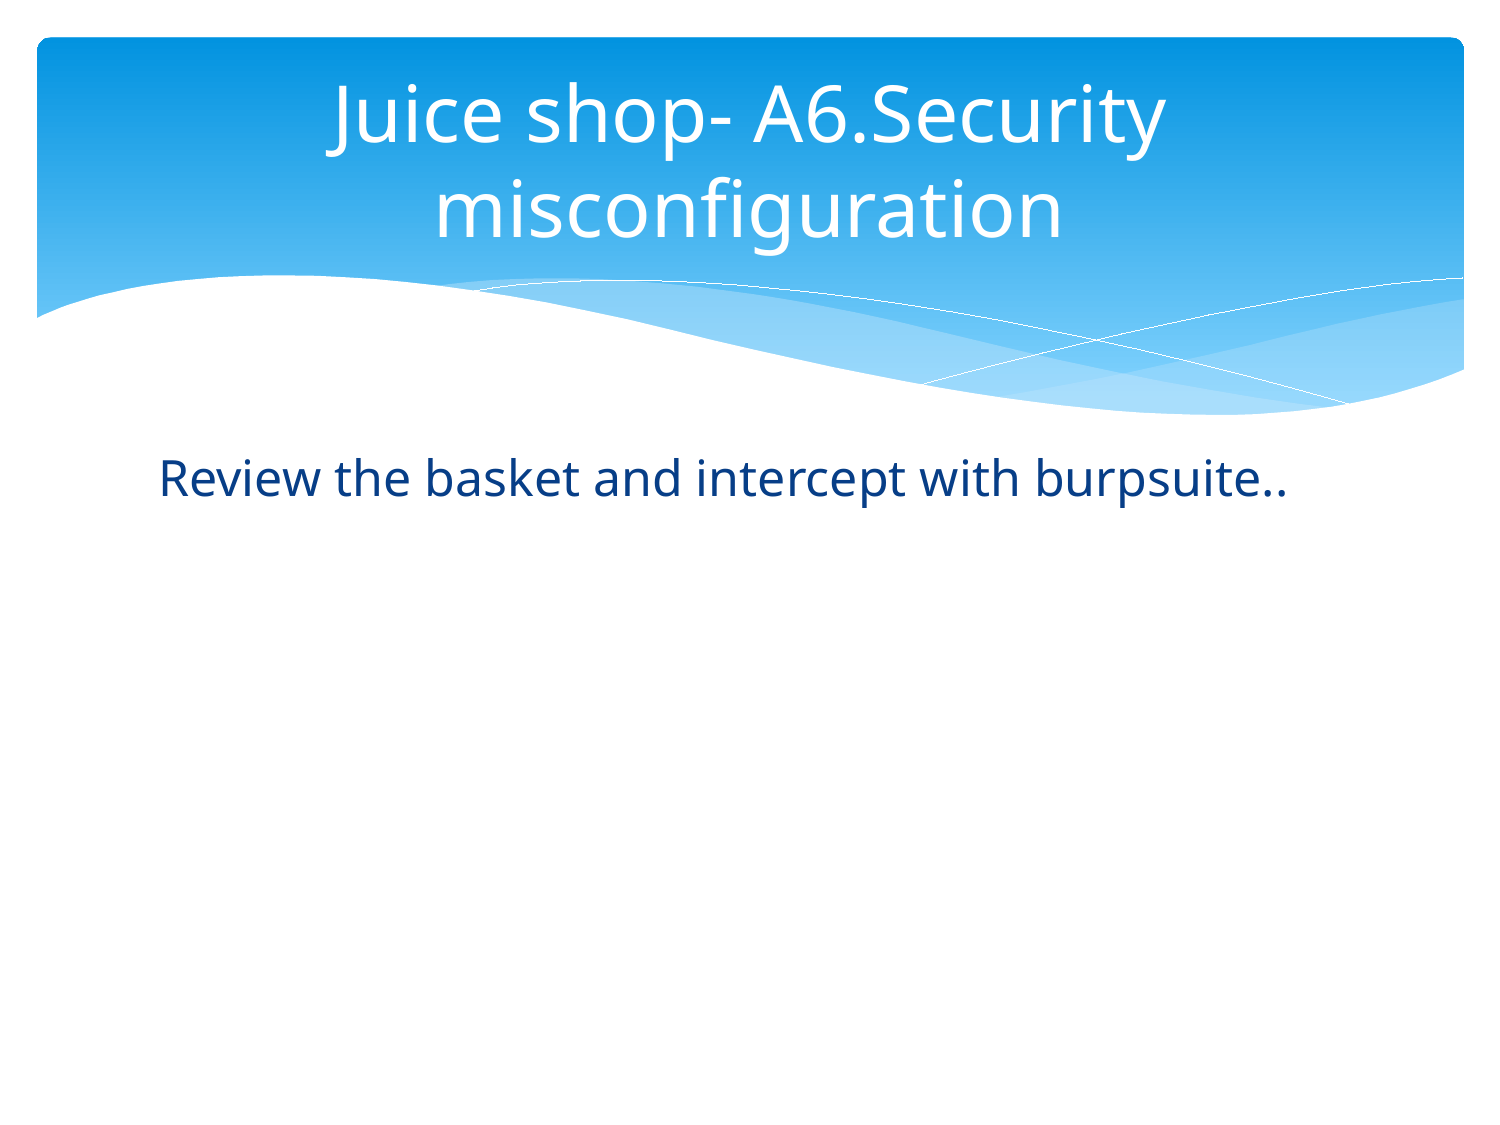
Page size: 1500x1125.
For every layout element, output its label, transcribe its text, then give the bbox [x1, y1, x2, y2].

title Juice shop- A6.Security misconfiguration [75, 55, 1425, 261]
list Review the basket and intercept with burpsuite.. [143, 438, 1359, 1005]
